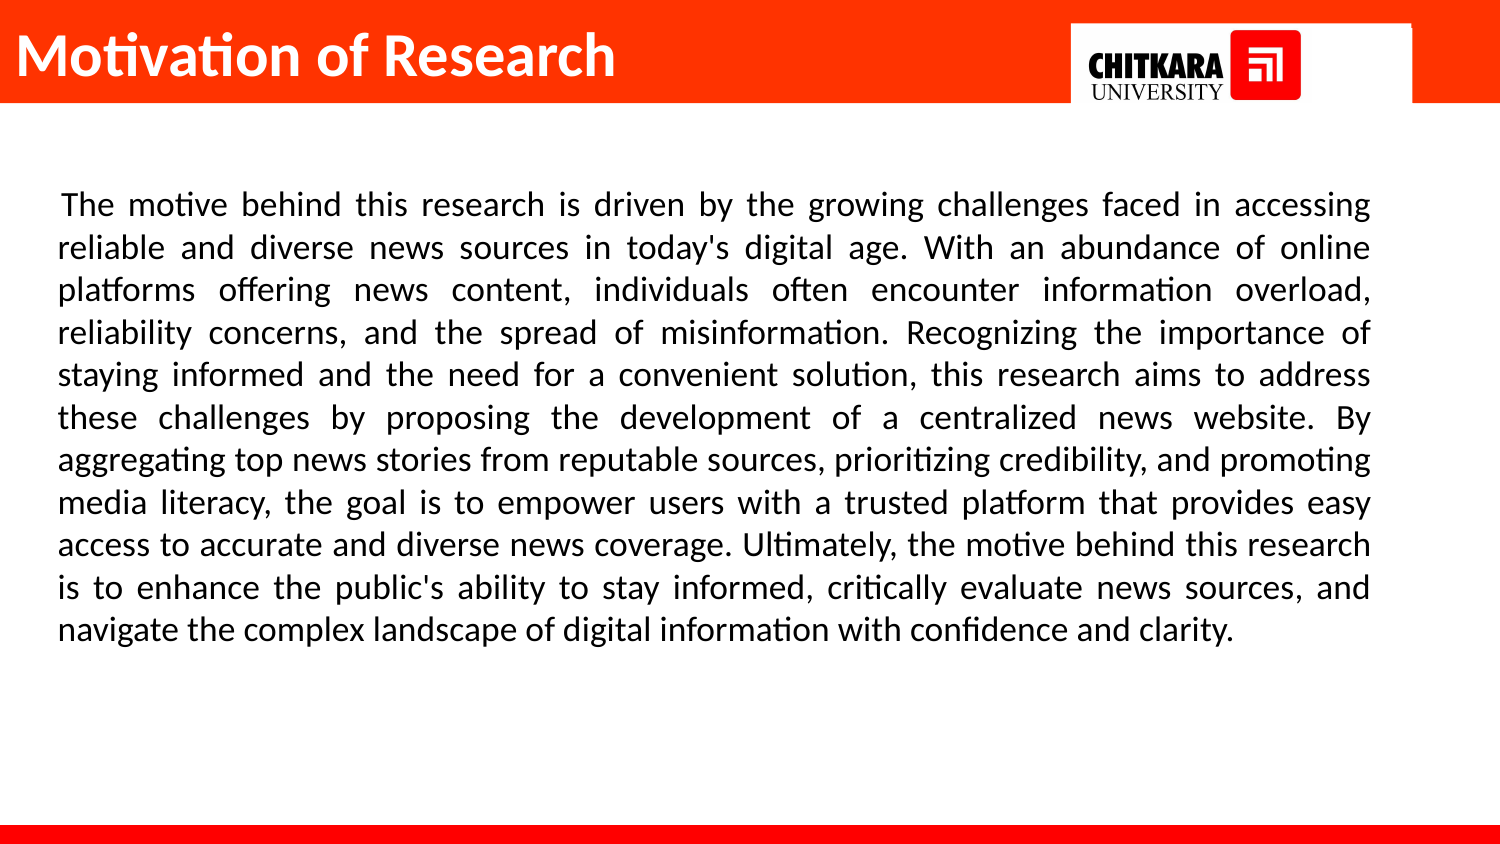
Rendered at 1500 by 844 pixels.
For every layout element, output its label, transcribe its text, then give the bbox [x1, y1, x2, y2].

picture [1074, 28, 1312, 103]
list The motive behind this research is driven by the growing challenges faced in accessing reliable and diverse news sources in today's digital age. With an abundance of online platforms offering news content, individuals often encounter information overload, reliability concerns, and the spread of misinformation. Recognizing the importance of staying informed and the need for a convenient solution, this research aims to address these challenges by proposing the development of a centralized news website. By aggregating top news stories from reputable sources, prioritizing credibility, and promoting media literacy, the goal is to empower users with a trusted platform that provides easy access to accurate and diverse news coverage. Ultimately, the motive behind this research is to enhance the public's ability to stay informed, critically evaluate news sources, and navigate the complex landscape of digital information with confidence and clarity. [0, 173, 1388, 731]
title Motivation of Research [0, 0, 1063, 104]
